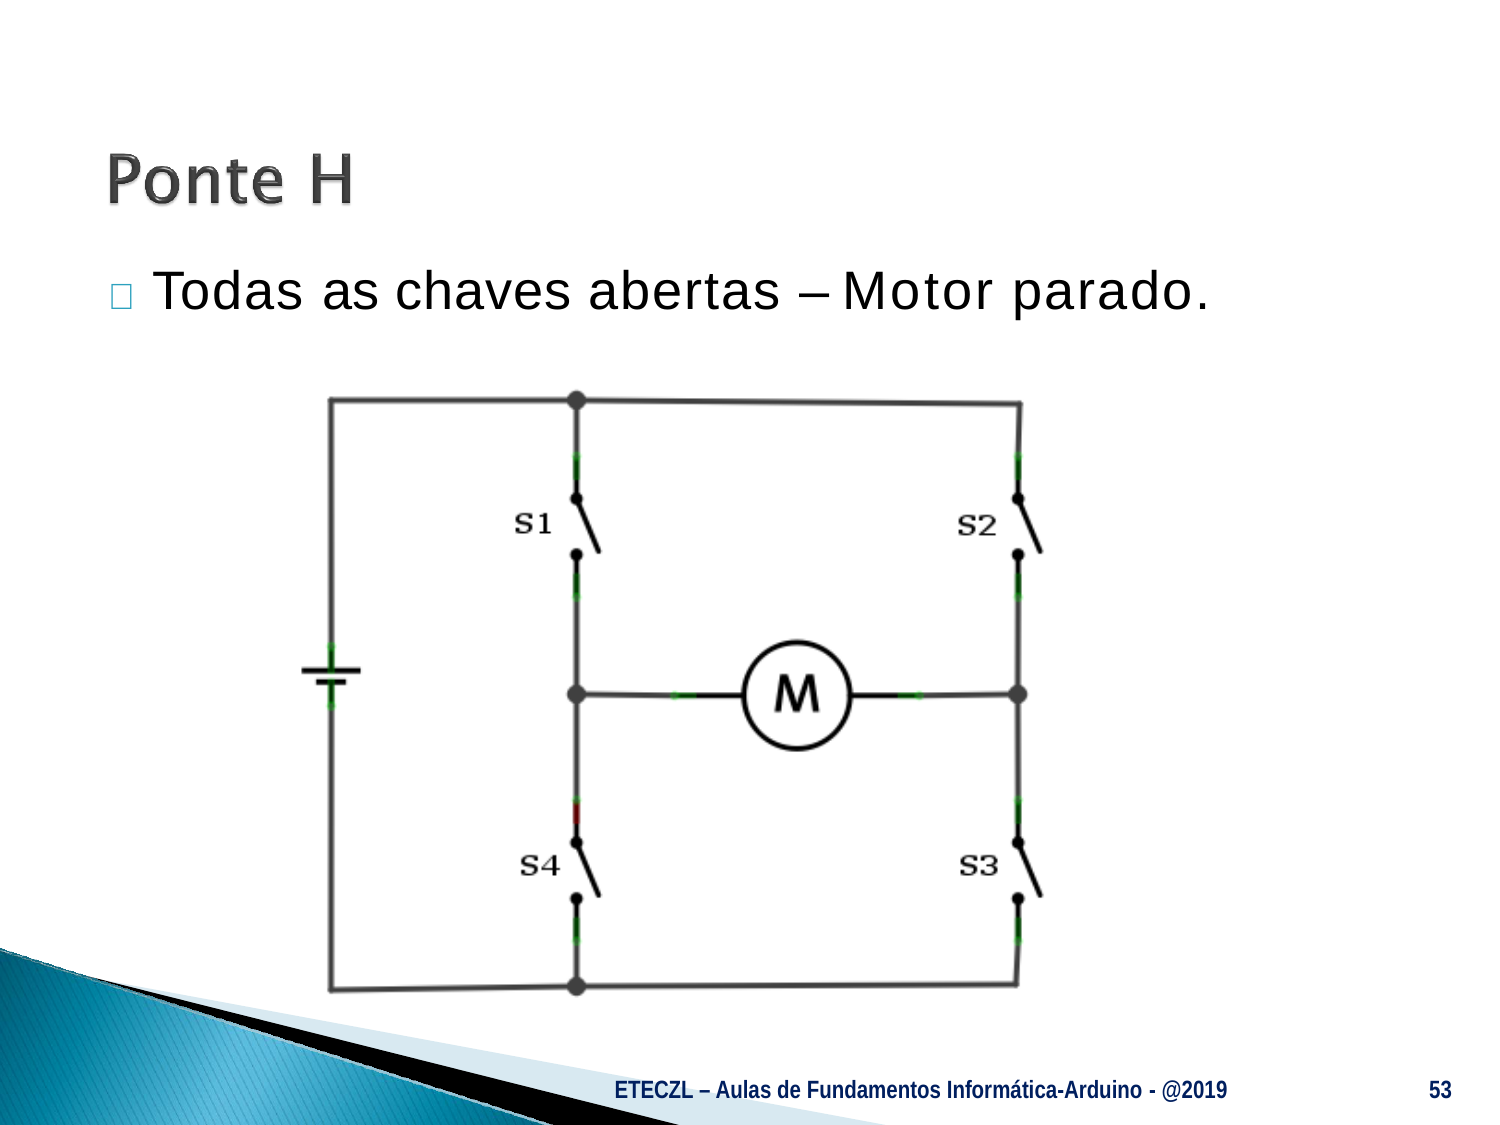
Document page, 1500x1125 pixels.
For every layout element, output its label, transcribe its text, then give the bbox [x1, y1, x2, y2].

footer ETECZL – Aulas de Fundamentos Informática-Arduino - @2019 [612, 1072, 1364, 1125]
title  Todas as chaves abertas – Motor parado. [105, 253, 1228, 444]
slide_number 53 [1424, 1072, 1468, 1125]
picture [0, 948, 558, 1125]
text_box [60, 123, 420, 271]
text_box [289, 373, 1057, 1009]
